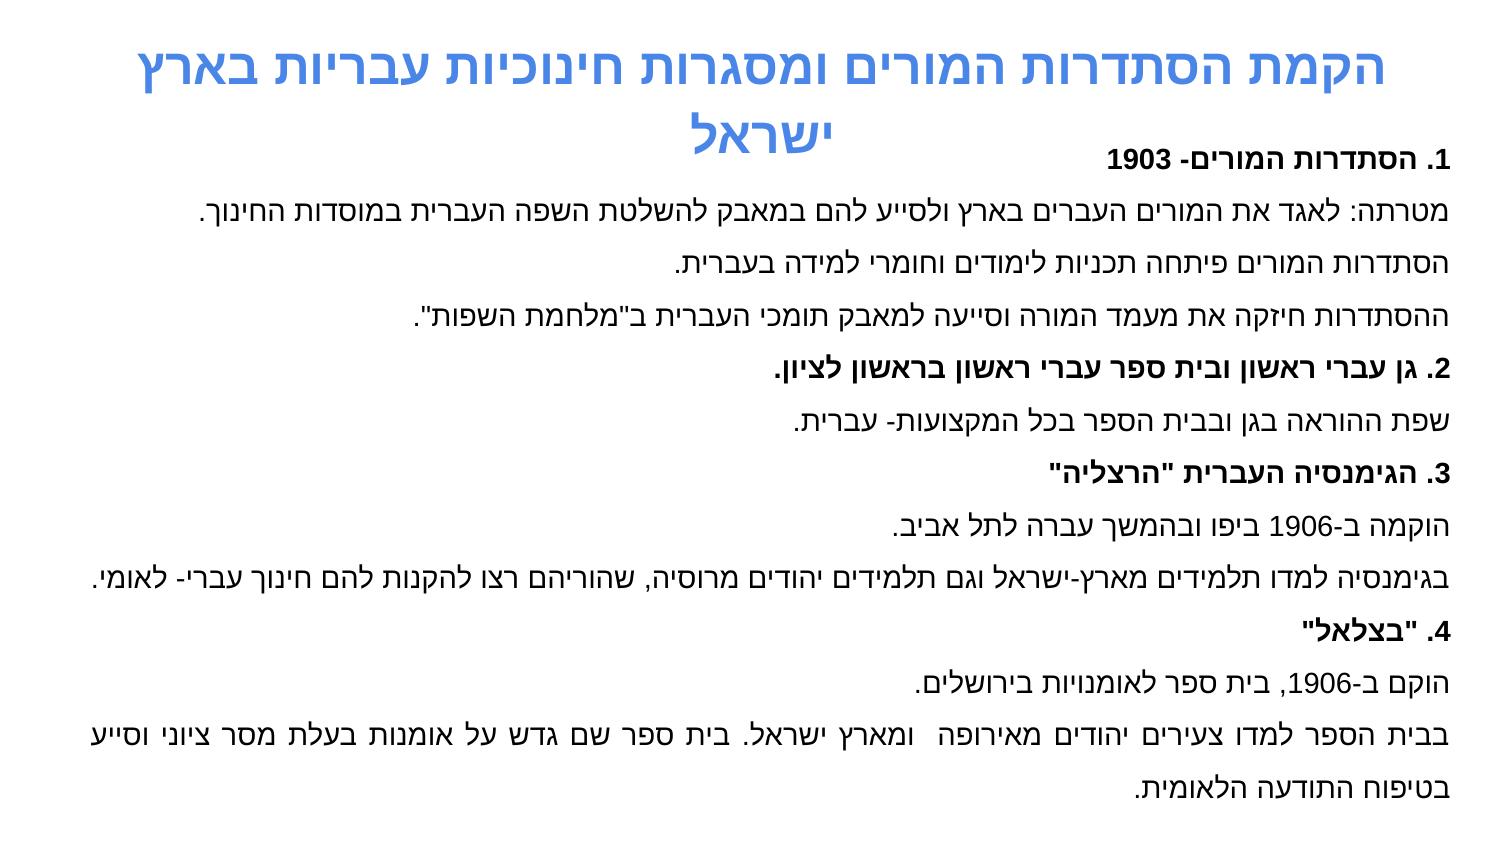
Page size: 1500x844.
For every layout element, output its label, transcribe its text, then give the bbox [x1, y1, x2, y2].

text_box 1. הסתדרות המורים- 1903 מטרתה: לאגד את המורים העברים בארץ ולסייע להם במאבק להשלטת השפה העברית במוסדות החינוך. הסתדרות המורים פיתחה תכניות לימודים וחומרי למידה בעברית. ההסתדרות חיזקה את מעמד המורה וסייעה למאבק תומכי העברית ב"מלחמת השפות". 2. גן עברי ראשון ובית ספר עברי ראשון בראשון לציון. שפת ההוראה בגן ובבית הספר בכל המקצועות- עברית. 3. הגימנסיה העברית "הרצליה" הוקמה ב-1906 ביפו ובהמשך עברה לתל אביב. בגימנסיה למדו תלמידים מארץ-ישראל וגם תלמידים יהודים מרוסיה, שהוריהם רצו להקנות להם חינוך עברי- לאומי. 4. "בצלאל" הוקם ב-1906, בית ספר לאומנויות בירושלים. בבית הספר למדו צעירים יהודים מאירופה ומארץ ישראל. בית ספר שם גדש על אומנות בעלת מסר ציוני וסייע בטיפוח התודעה הלאומית. [75, 115, 1466, 811]
text_box הקמת הסתדרות המורים ומסגרות חינוכיות עבריות בארץ ישראל [64, 11, 1462, 124]
